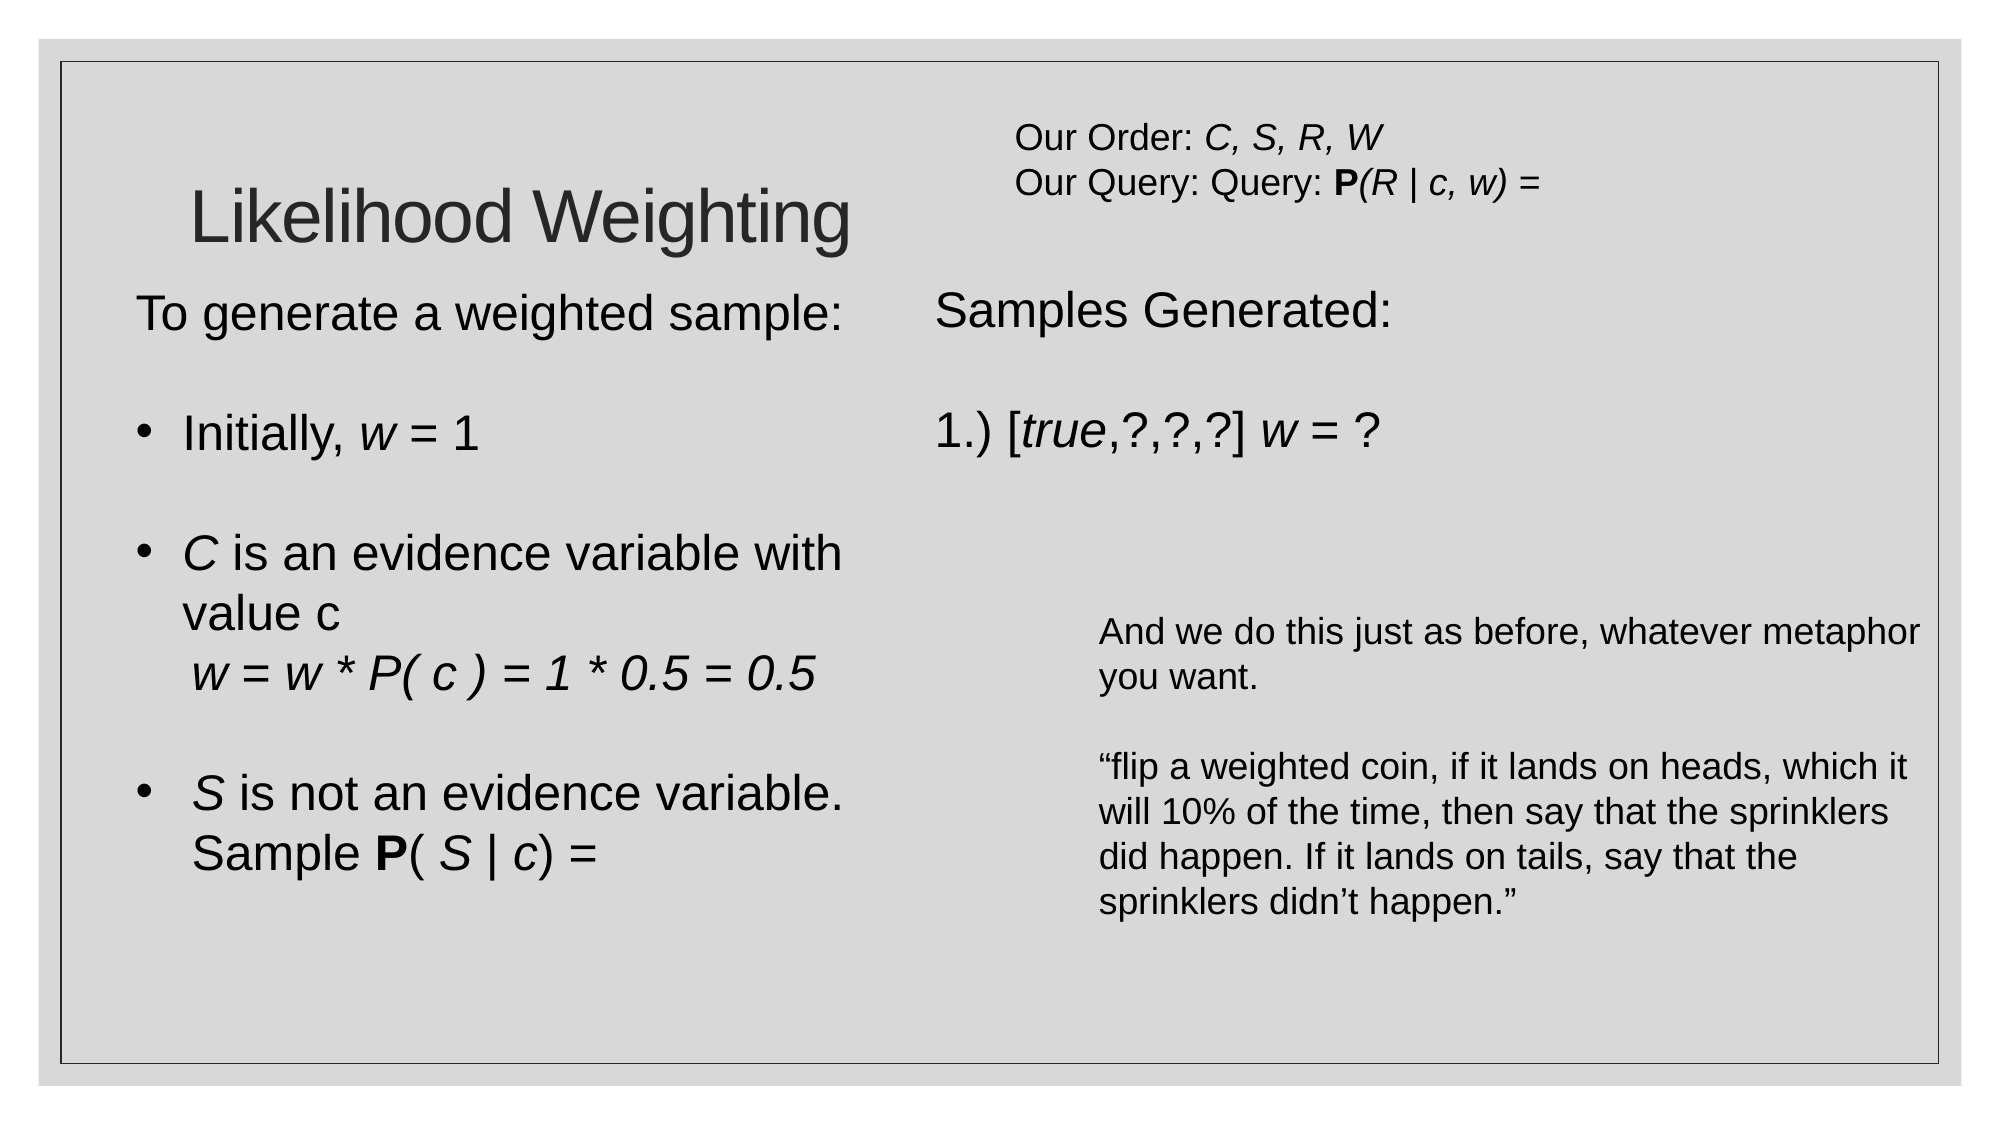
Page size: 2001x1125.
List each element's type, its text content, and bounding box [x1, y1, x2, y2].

title Likelihood Weighting [174, 105, 1825, 331]
text_box And we do this just as before, whatever metaphor you want. “flip a weighted coin, if it lands on heads, which it will 10% of the time, then say that the sprinklers did happen. If it lands on tails, say that the sprinklers didn’t happen.” [1083, 599, 1958, 1020]
text_box Samples Generated: 1.) [true,?,?,?] w = ? [919, 269, 1745, 465]
